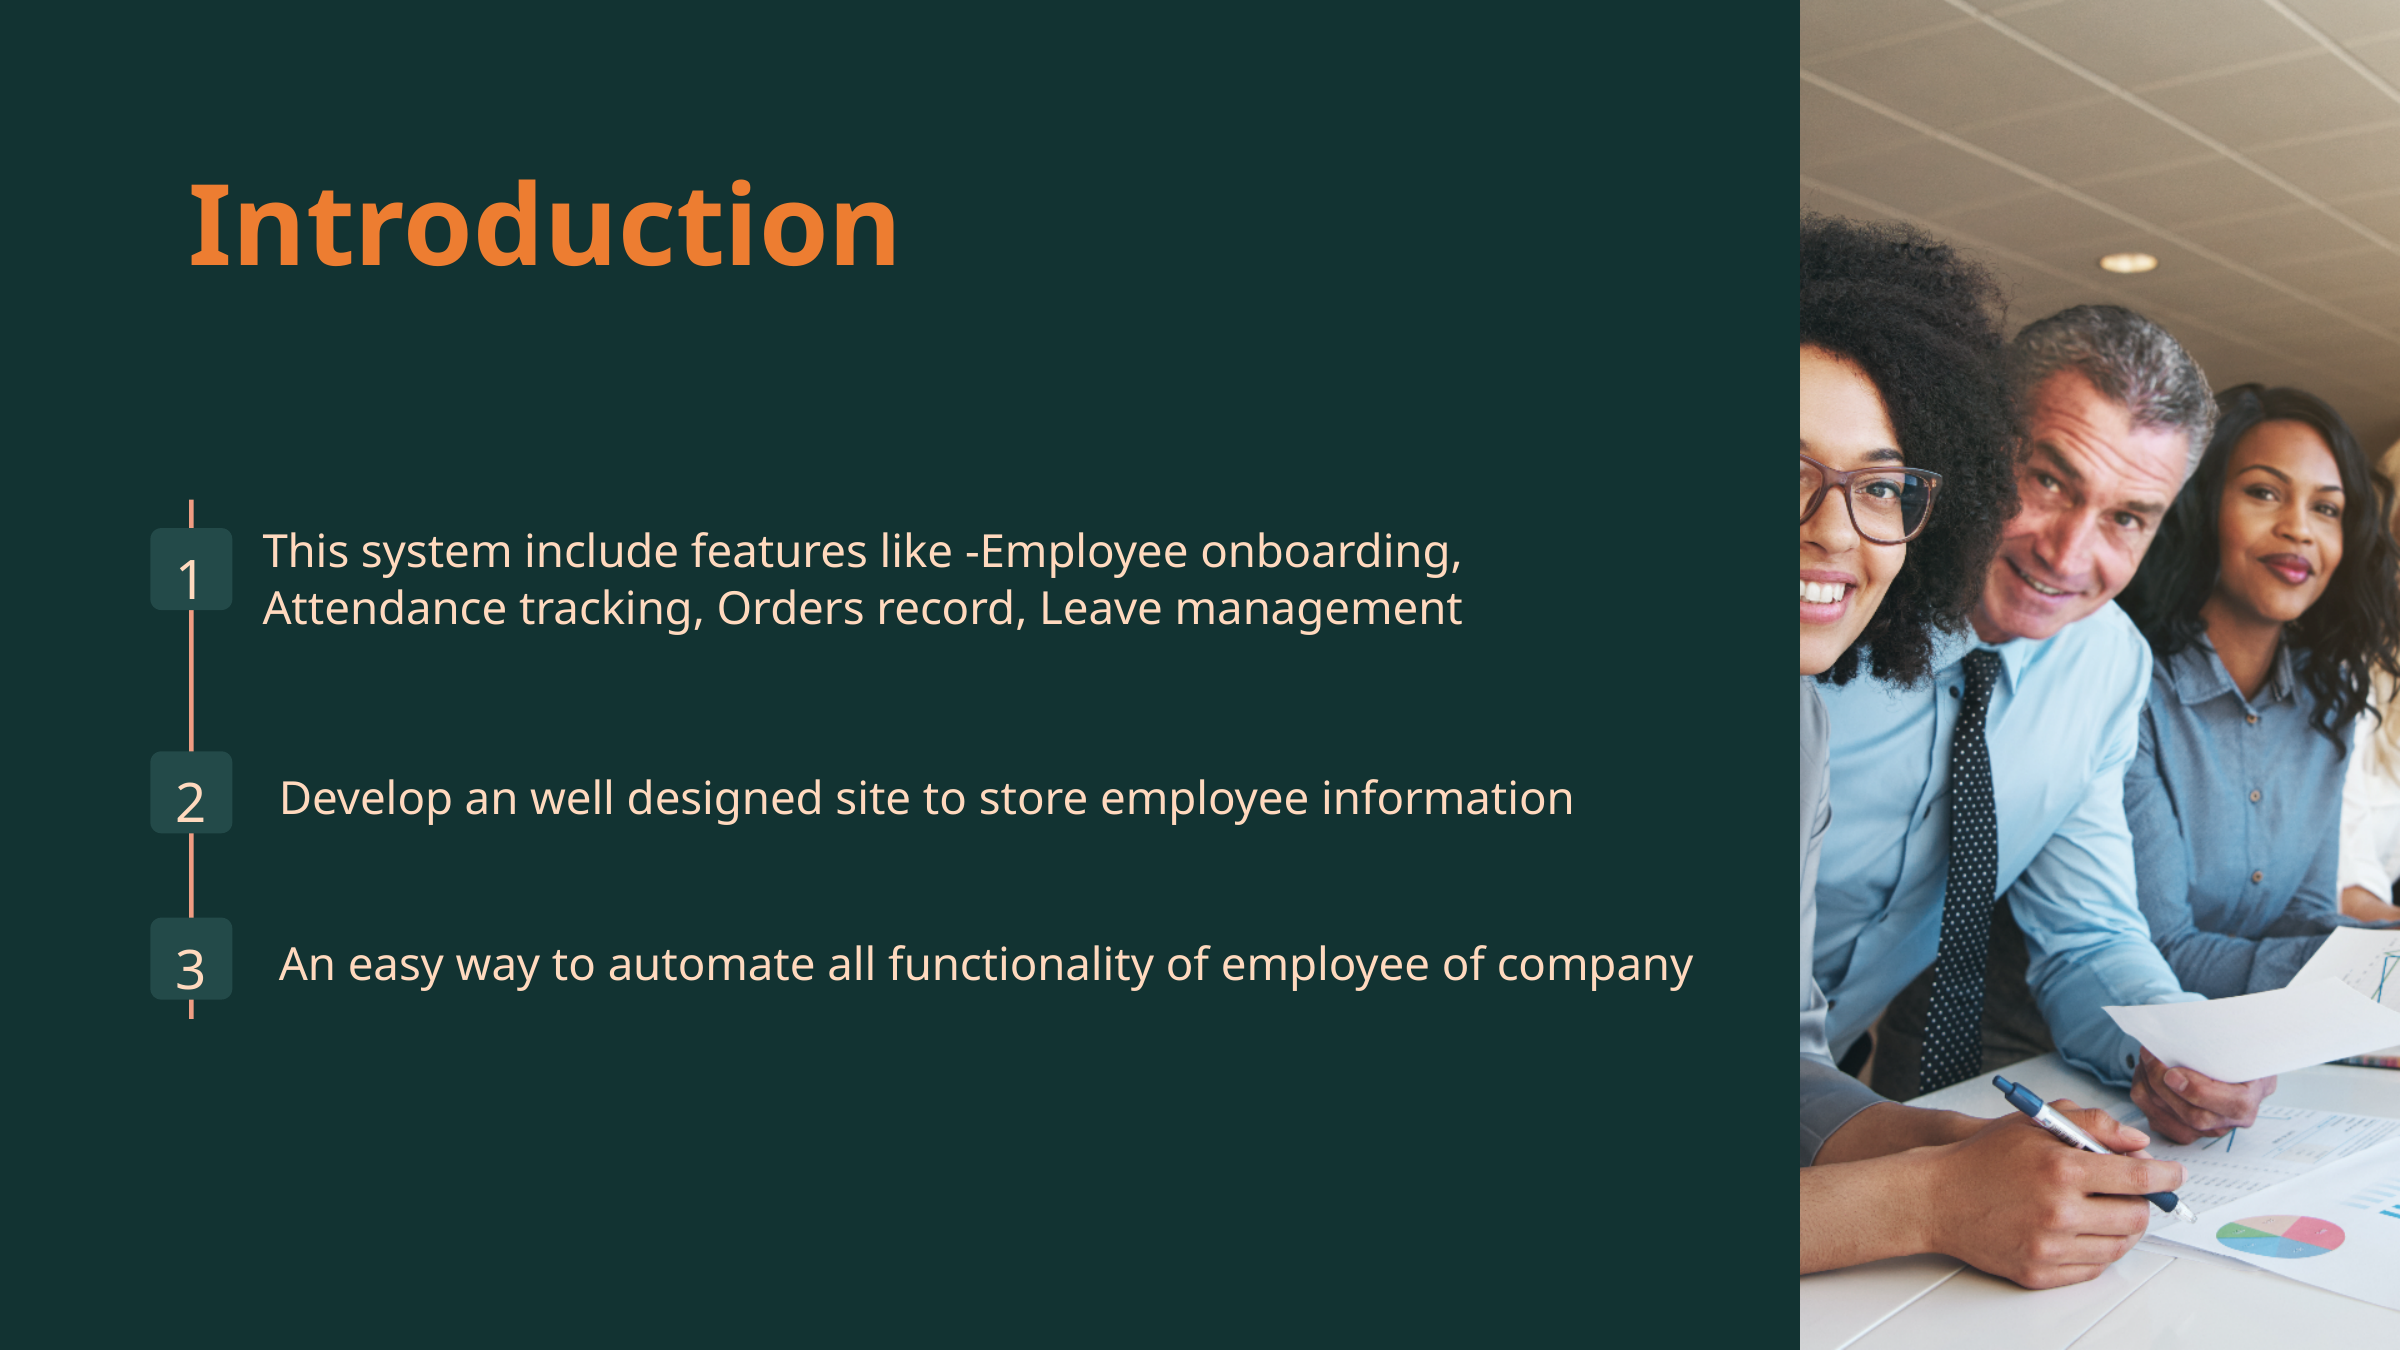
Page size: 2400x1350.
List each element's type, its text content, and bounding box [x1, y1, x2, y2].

text_box 3 [176, 924, 207, 993]
text_box [189, 834, 194, 917]
text_box [0, 0, 1799, 1350]
text_box 2 [176, 758, 206, 827]
text_box [150, 917, 233, 1000]
text_box Introduction [173, 167, 1085, 281]
text_box [189, 1000, 194, 1019]
text_box [150, 751, 233, 834]
text_box Develop an well designed site to store employee information [264, 759, 1618, 817]
text_box This system include features like -Employee onboarding, Attendance tracking, Orders record, Leave management [247, 512, 1647, 626]
text_box [189, 611, 194, 751]
text_box 1 [181, 534, 201, 604]
picture [1799, 0, 2400, 1350]
text_box [189, 499, 194, 528]
text_box [150, 528, 233, 611]
text_box An easy way to automate all functionality of employee of company [264, 925, 1622, 983]
